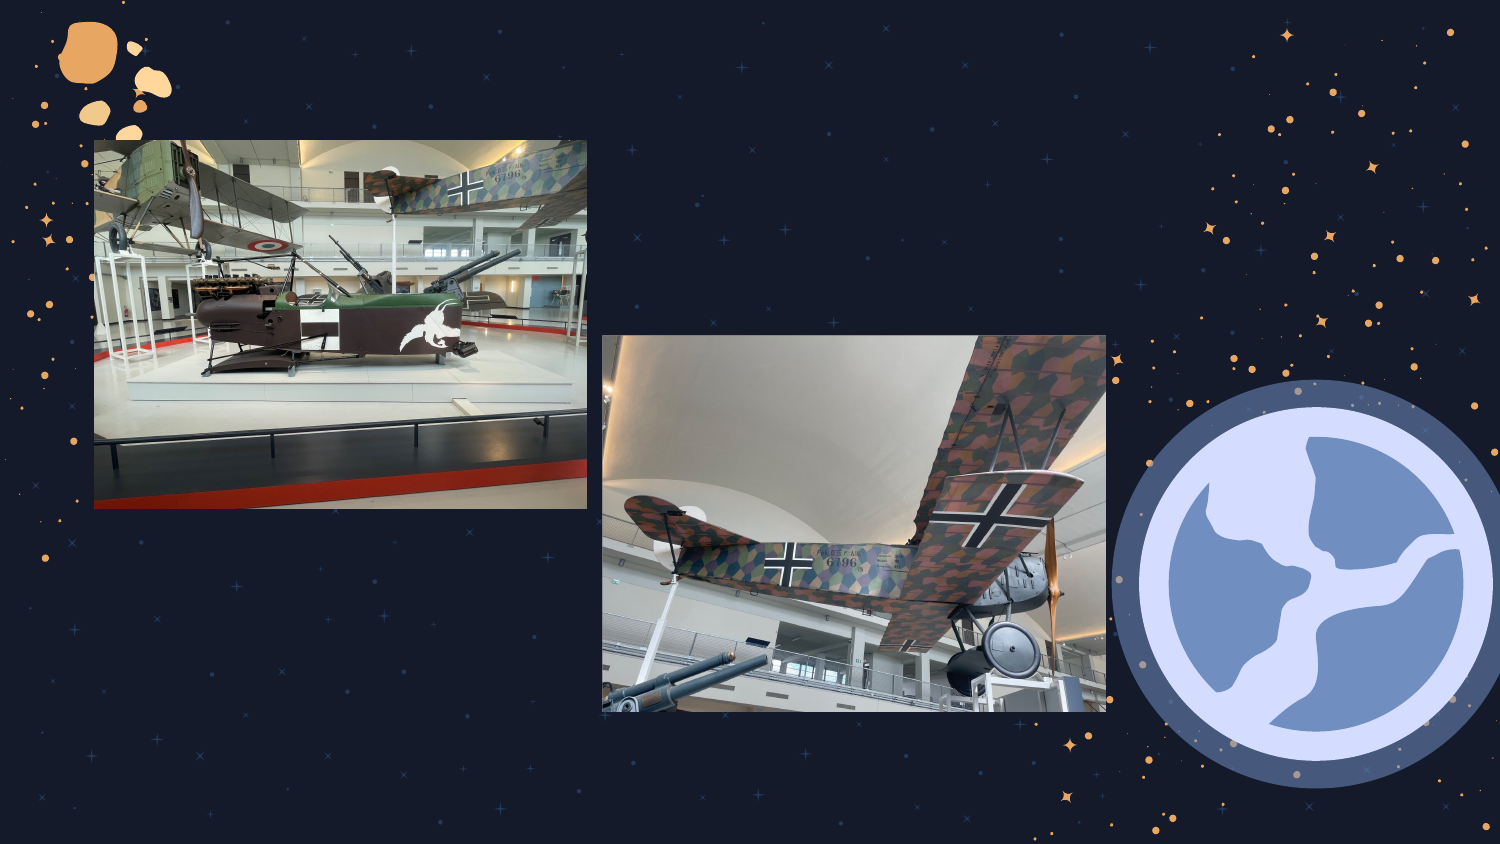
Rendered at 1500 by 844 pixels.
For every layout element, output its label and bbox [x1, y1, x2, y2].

picture [93, 140, 587, 510]
picture [602, 334, 1106, 712]
